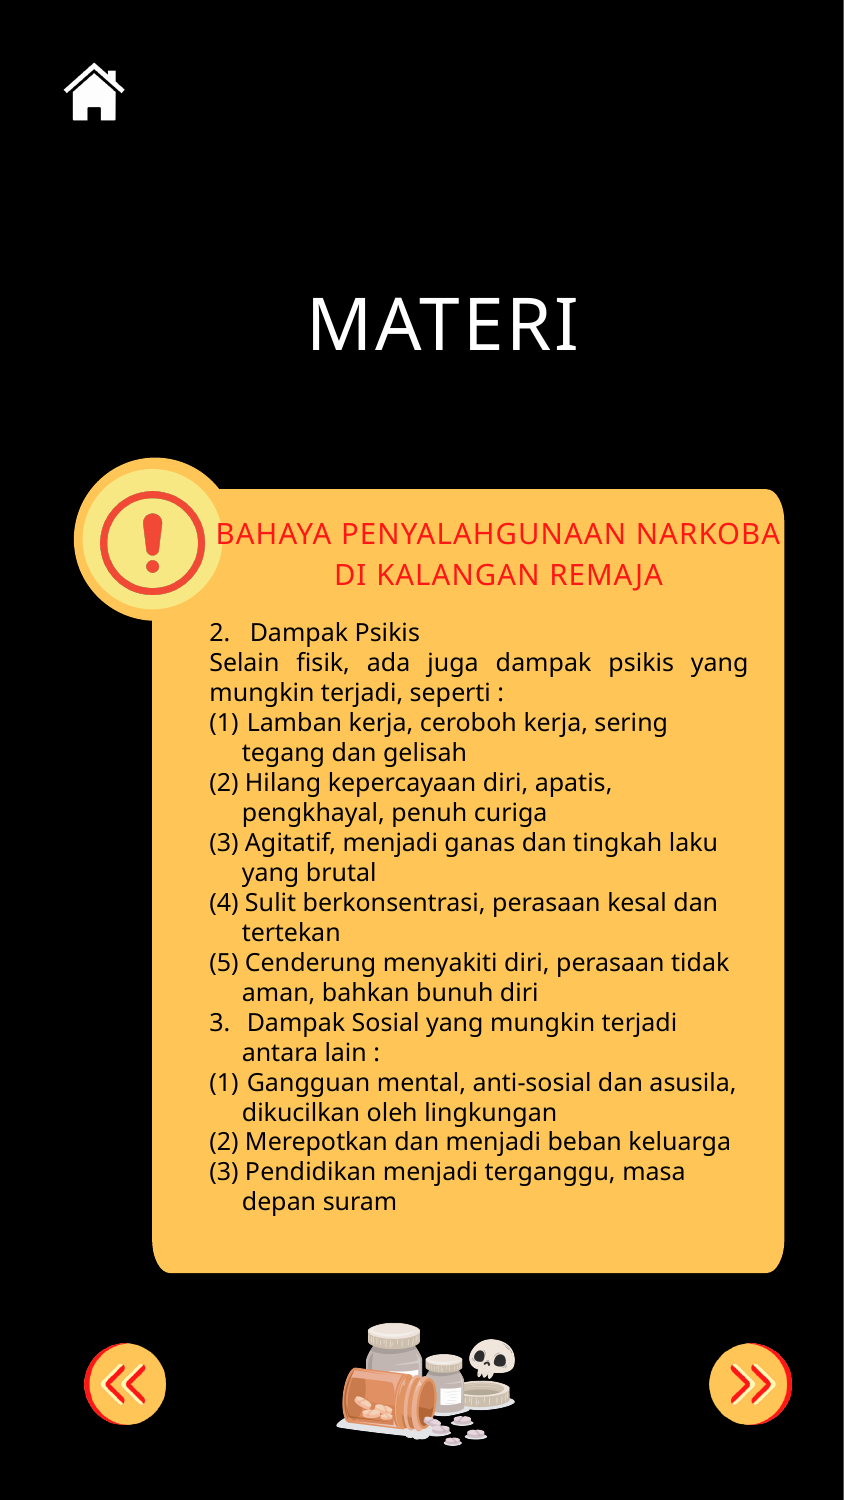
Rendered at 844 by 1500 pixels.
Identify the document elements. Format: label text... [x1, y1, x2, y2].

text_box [82, 468, 223, 610]
text_box MATERI [0, 263, 844, 366]
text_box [151, 488, 785, 1274]
picture [329, 1322, 515, 1446]
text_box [73, 457, 237, 621]
picture [100, 490, 205, 595]
picture [84, 1343, 166, 1425]
picture [709, 1343, 792, 1425]
picture [54, 52, 135, 132]
